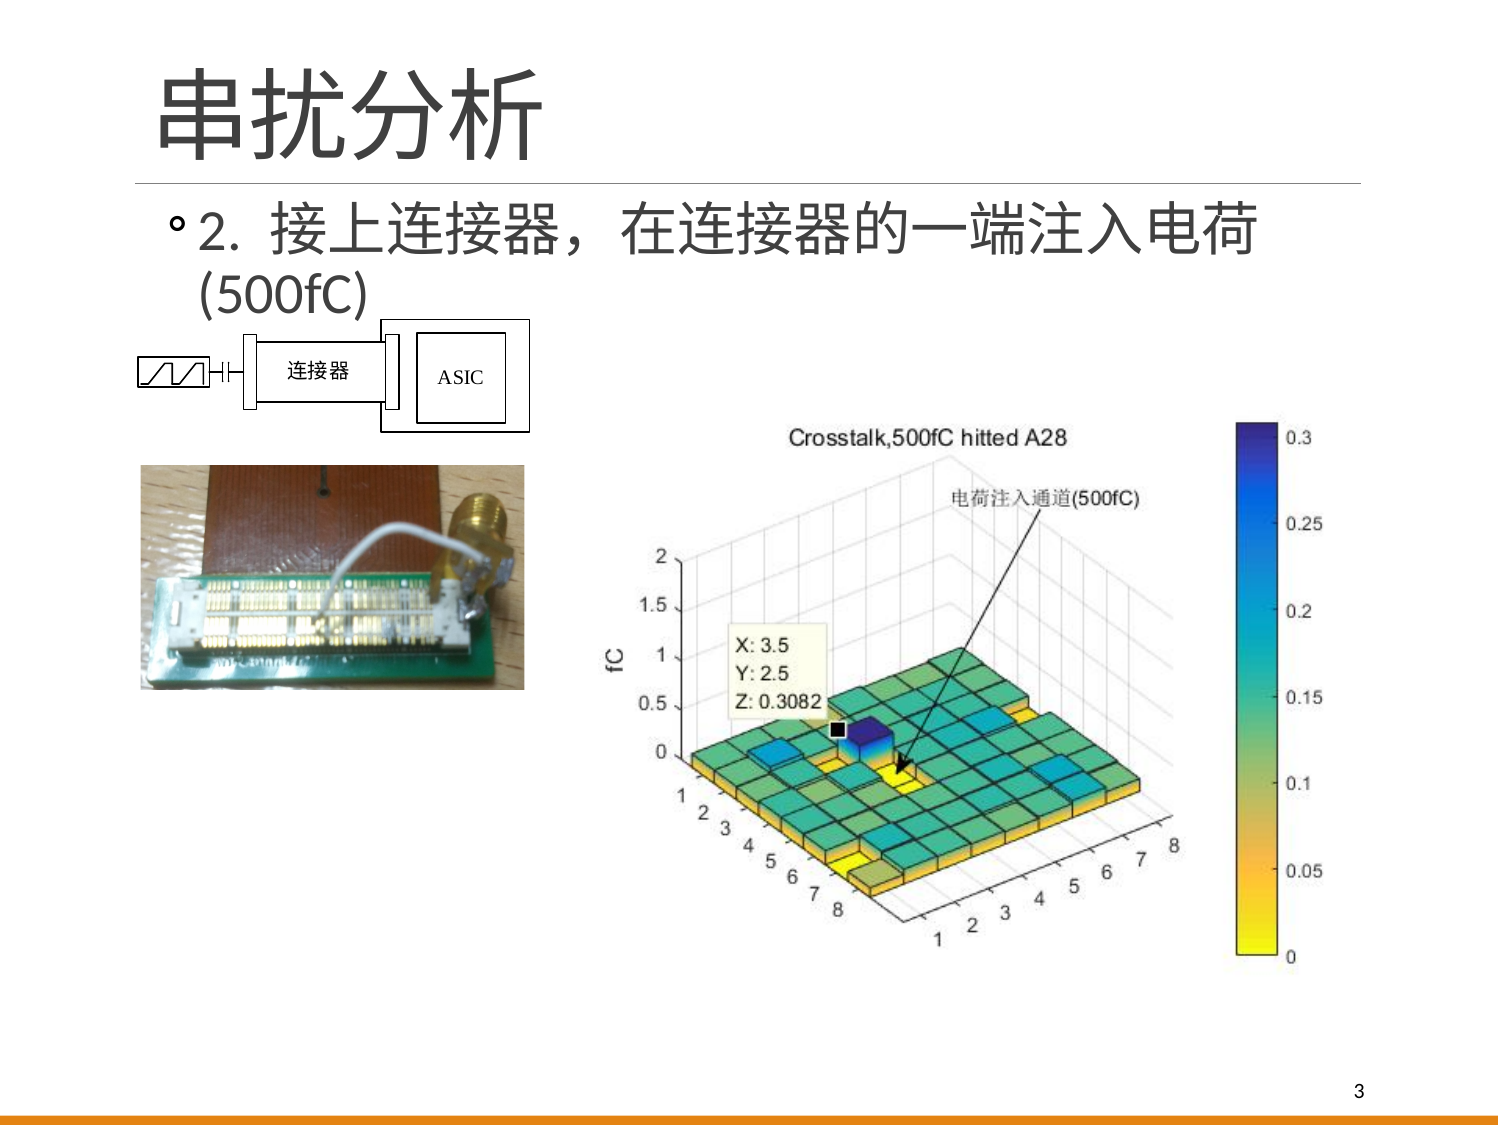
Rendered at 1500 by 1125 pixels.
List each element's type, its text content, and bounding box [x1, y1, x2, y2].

picture [140, 464, 526, 691]
picture [134, 315, 531, 433]
slide_number 3 [1218, 1059, 1380, 1120]
list 2. 接上连接器，在连接器的一端注入电荷(500fC) [135, 192, 1373, 963]
title 串扰分析 [135, 47, 1373, 181]
picture [597, 373, 1380, 1028]
